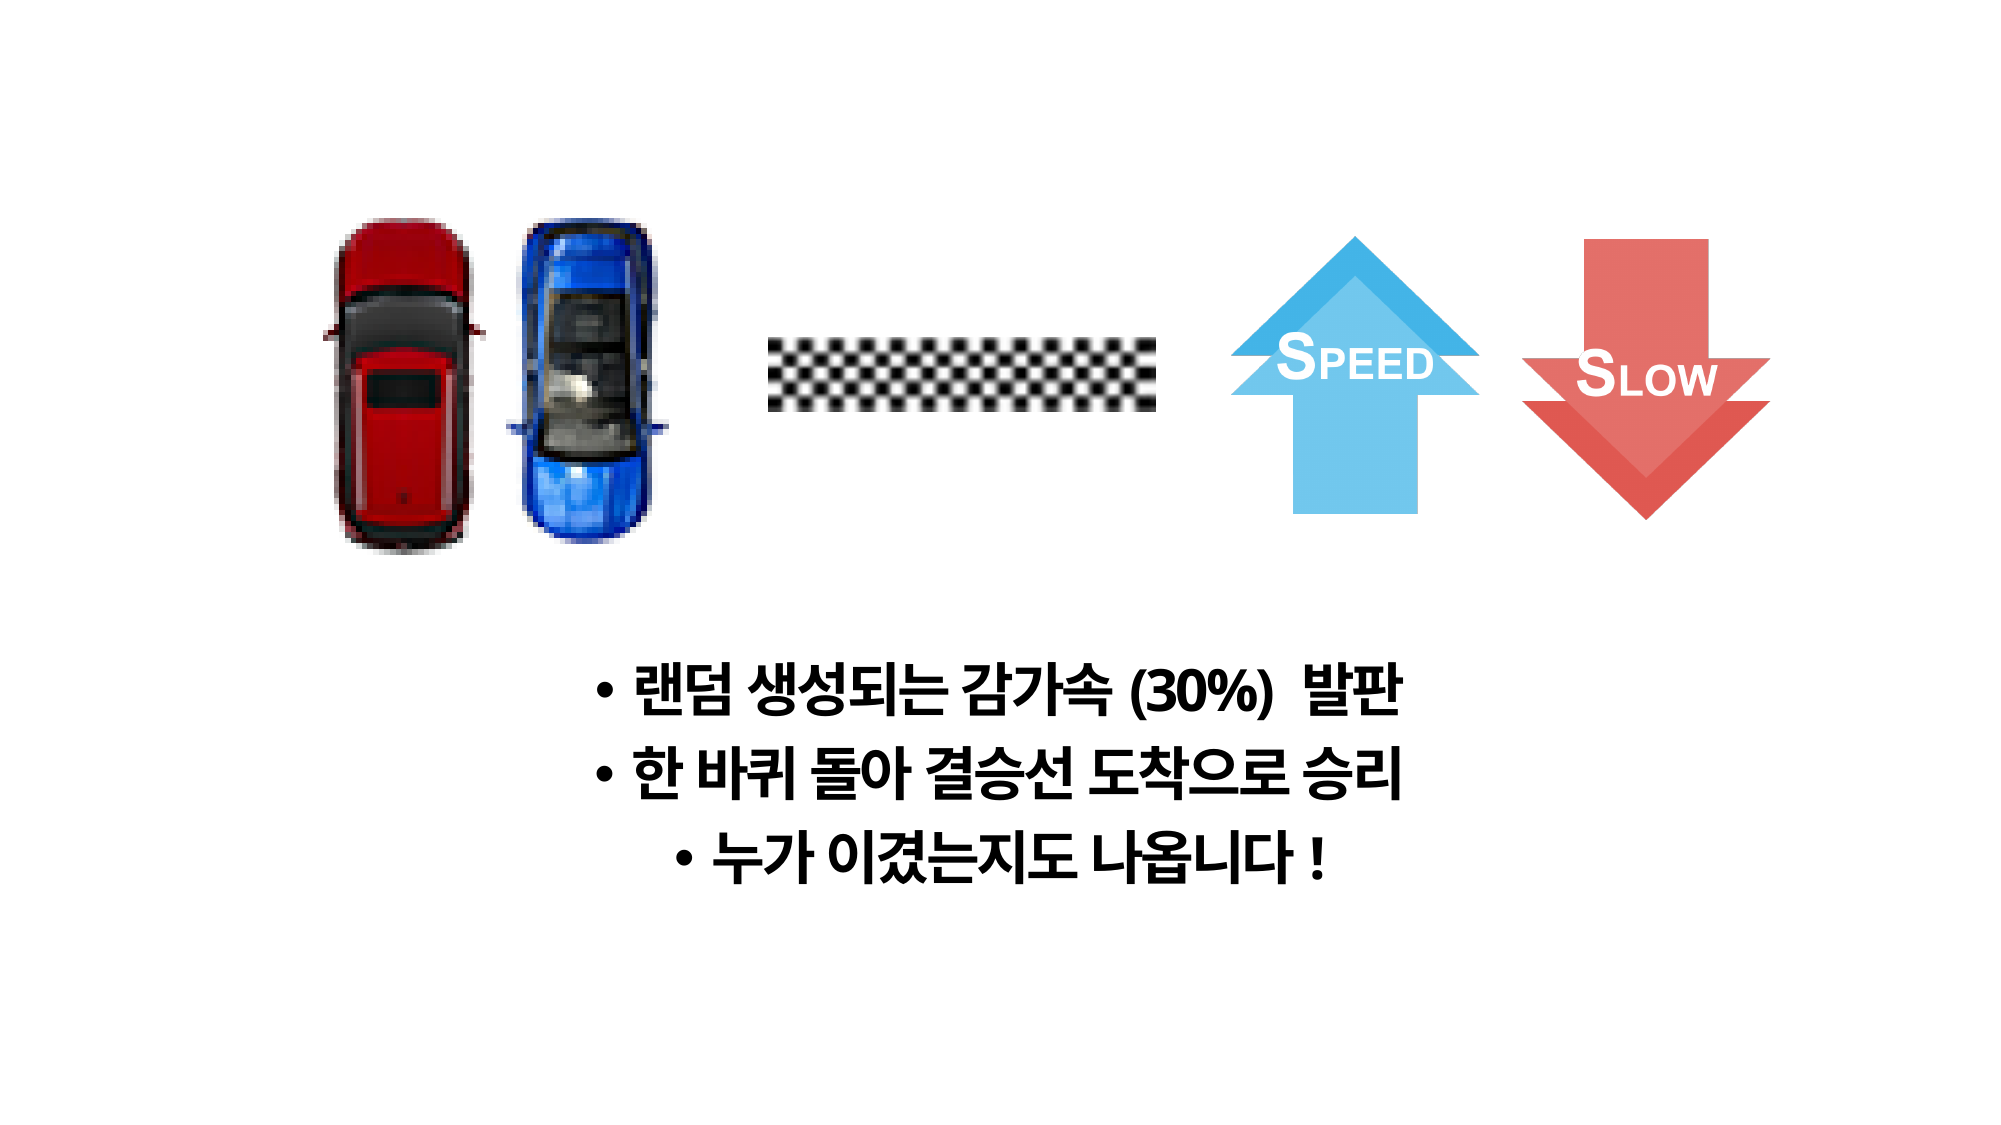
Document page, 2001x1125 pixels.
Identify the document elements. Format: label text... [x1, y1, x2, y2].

picture [506, 218, 669, 544]
picture [1165, 236, 1836, 520]
picture [323, 218, 486, 555]
text_box 랜덤 생성되는 감가속(30%) 발판 한 바퀴 돌아 결승선 도착으로 승리 누가 이겼는지도 나옵니다! [331, 654, 1669, 916]
picture [768, 337, 1156, 412]
